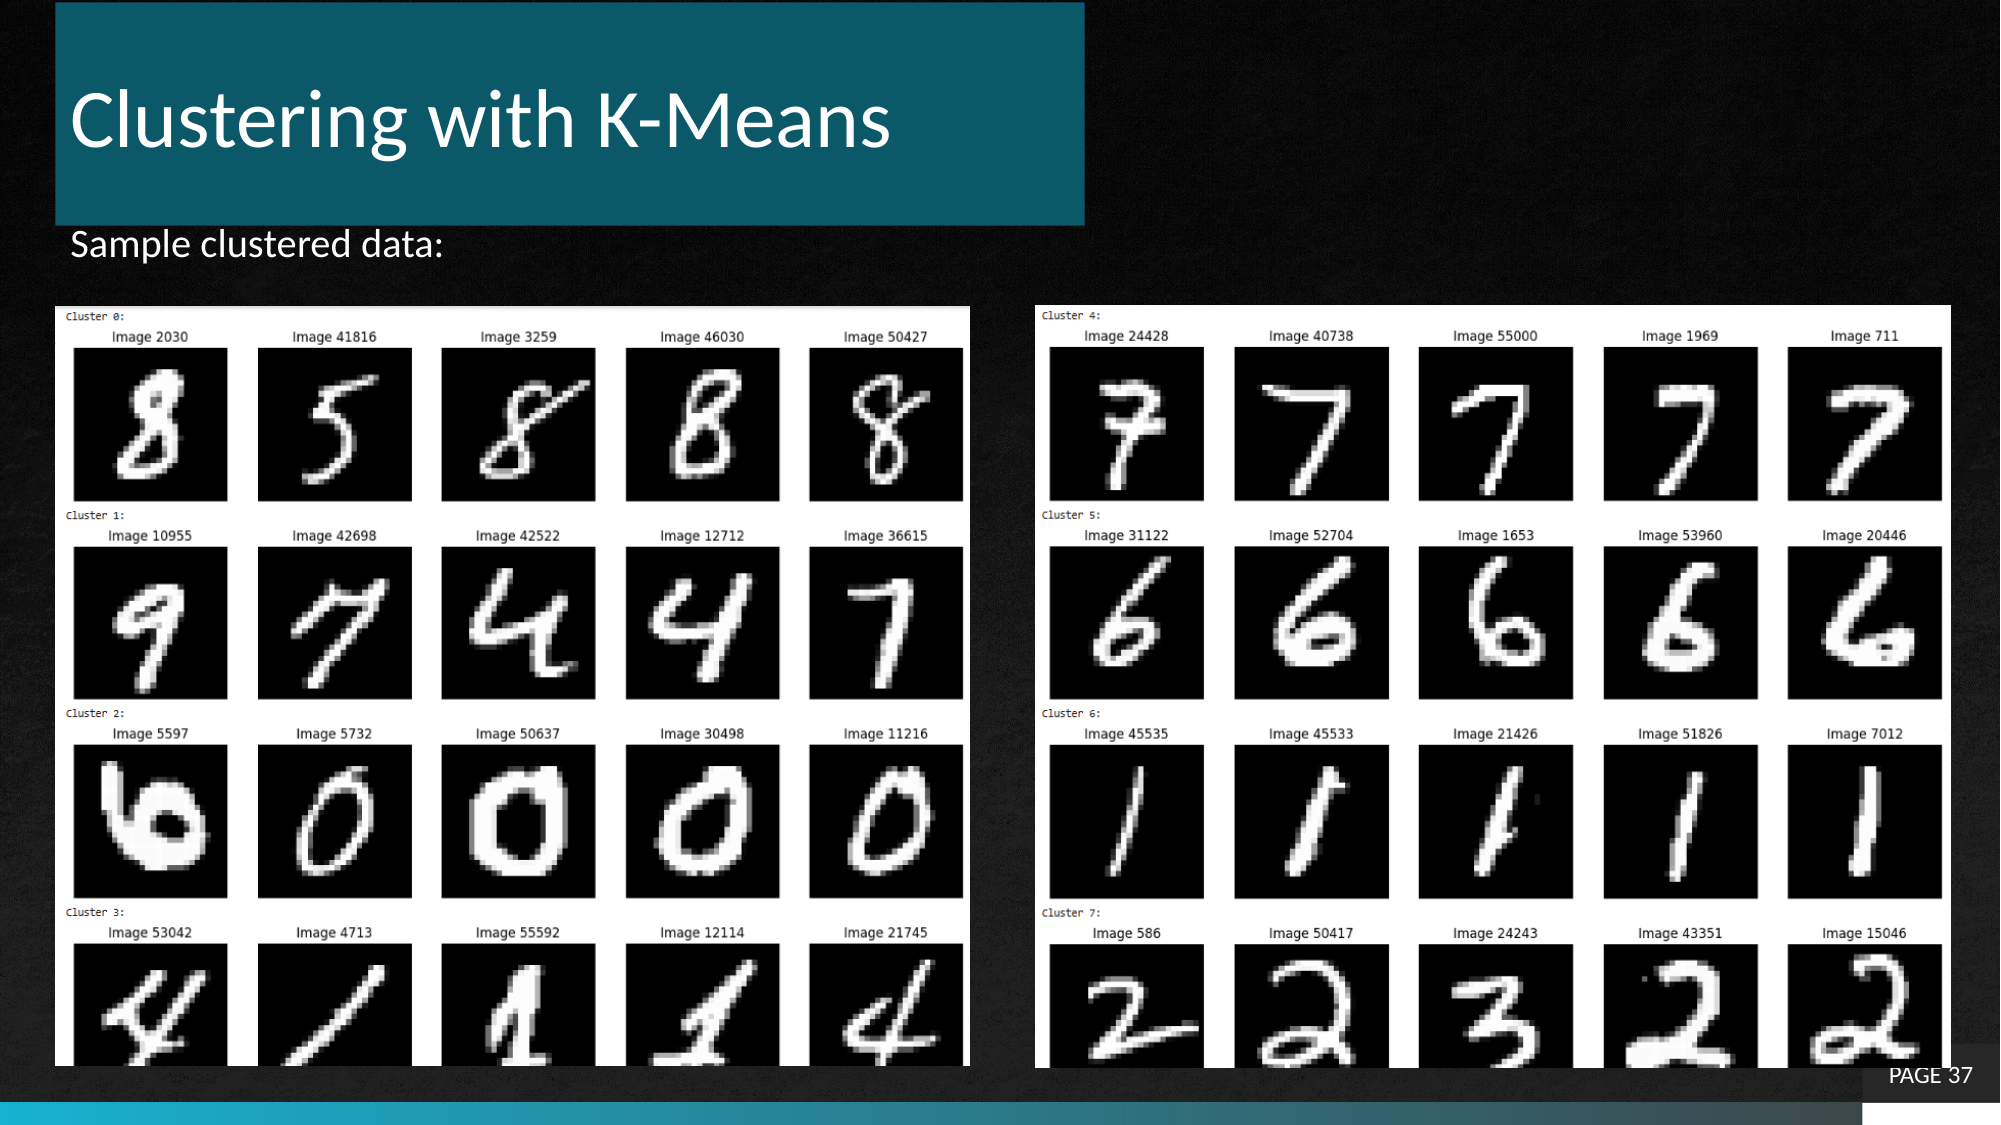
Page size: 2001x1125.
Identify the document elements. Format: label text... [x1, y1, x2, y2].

slide_number PAGE 37 [1862, 1043, 2000, 1103]
title Clustering with K-Means [55, 2, 1085, 226]
picture [0, 0, 2000, 1103]
list Sample clustered data: [55, 214, 484, 274]
